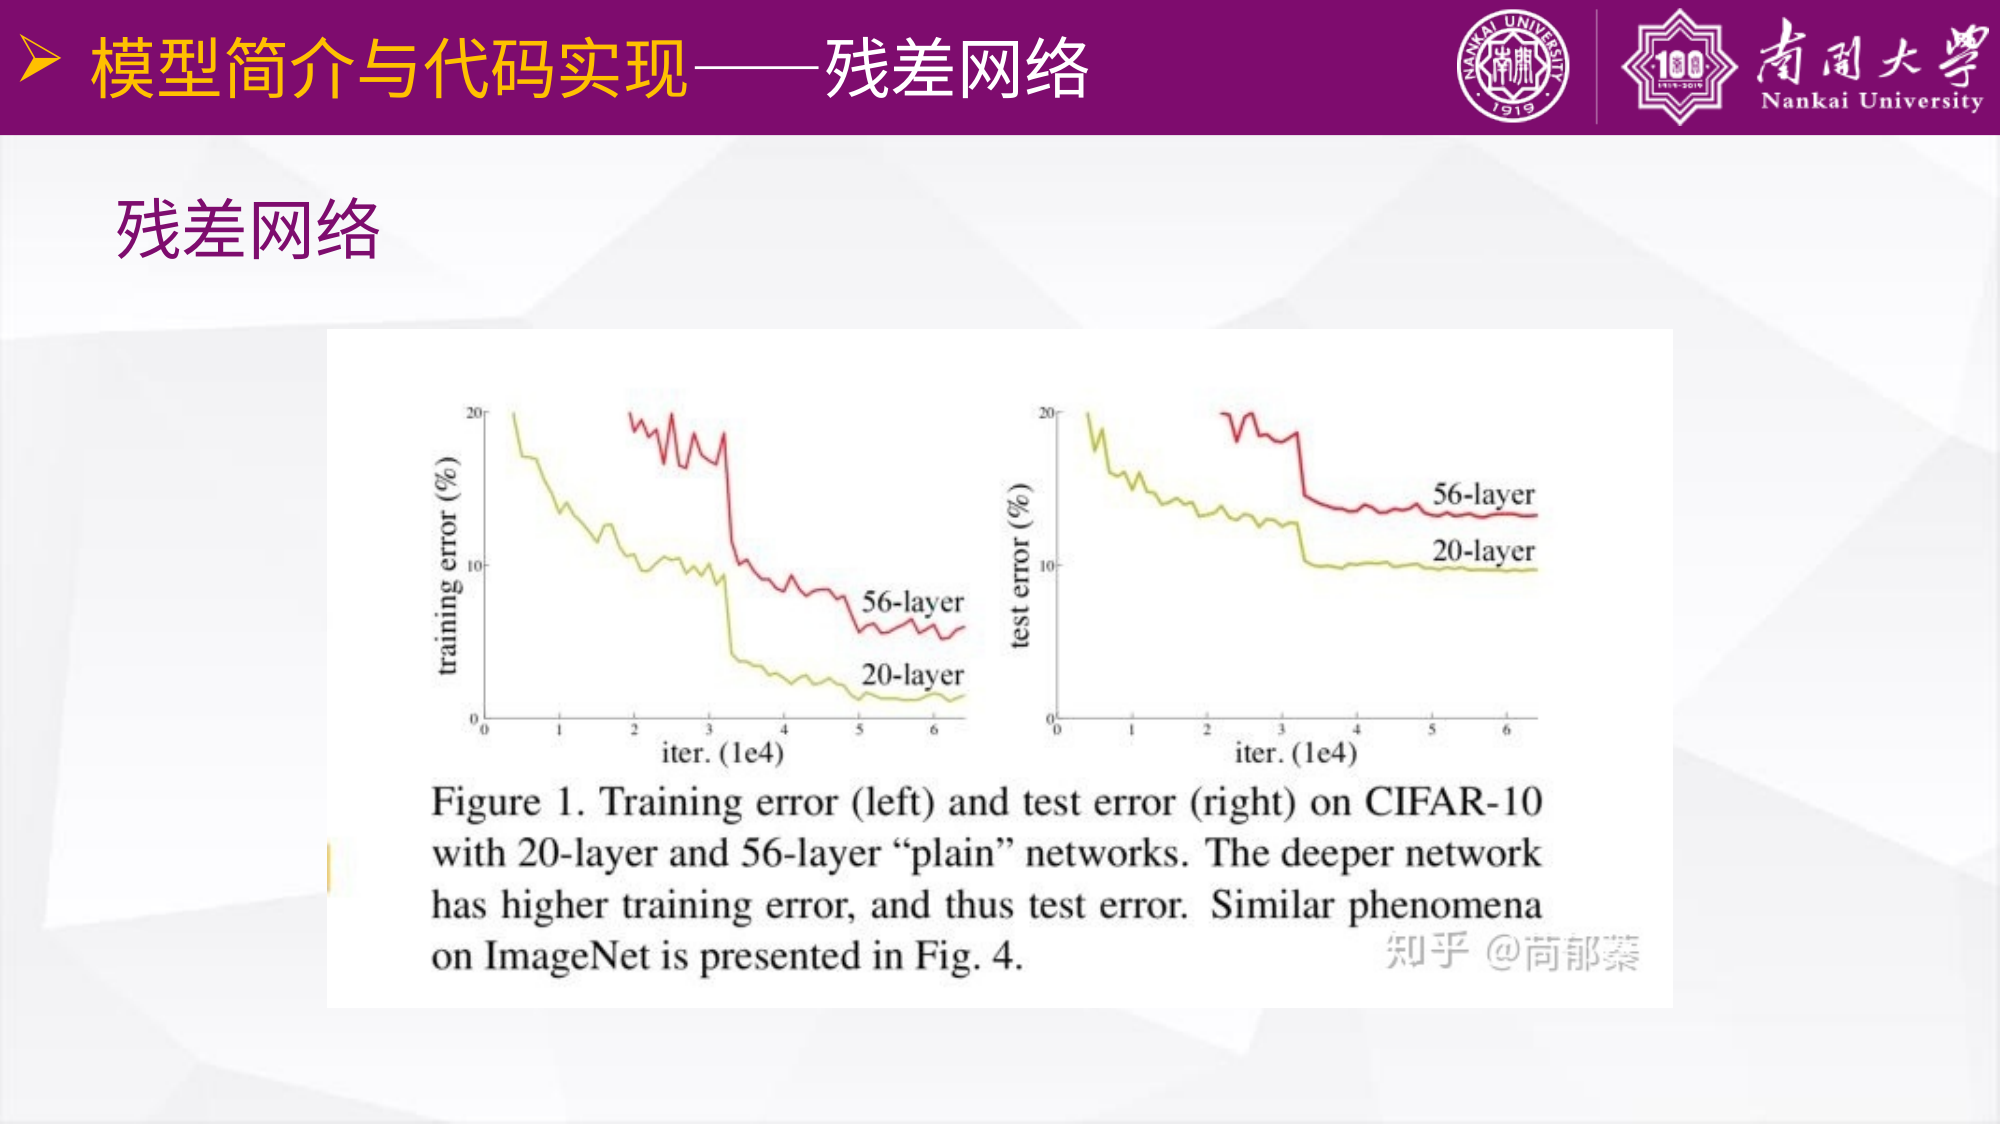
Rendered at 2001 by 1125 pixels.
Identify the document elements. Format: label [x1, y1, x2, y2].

text_box [0, 0, 2000, 1124]
picture [327, 329, 1673, 1008]
